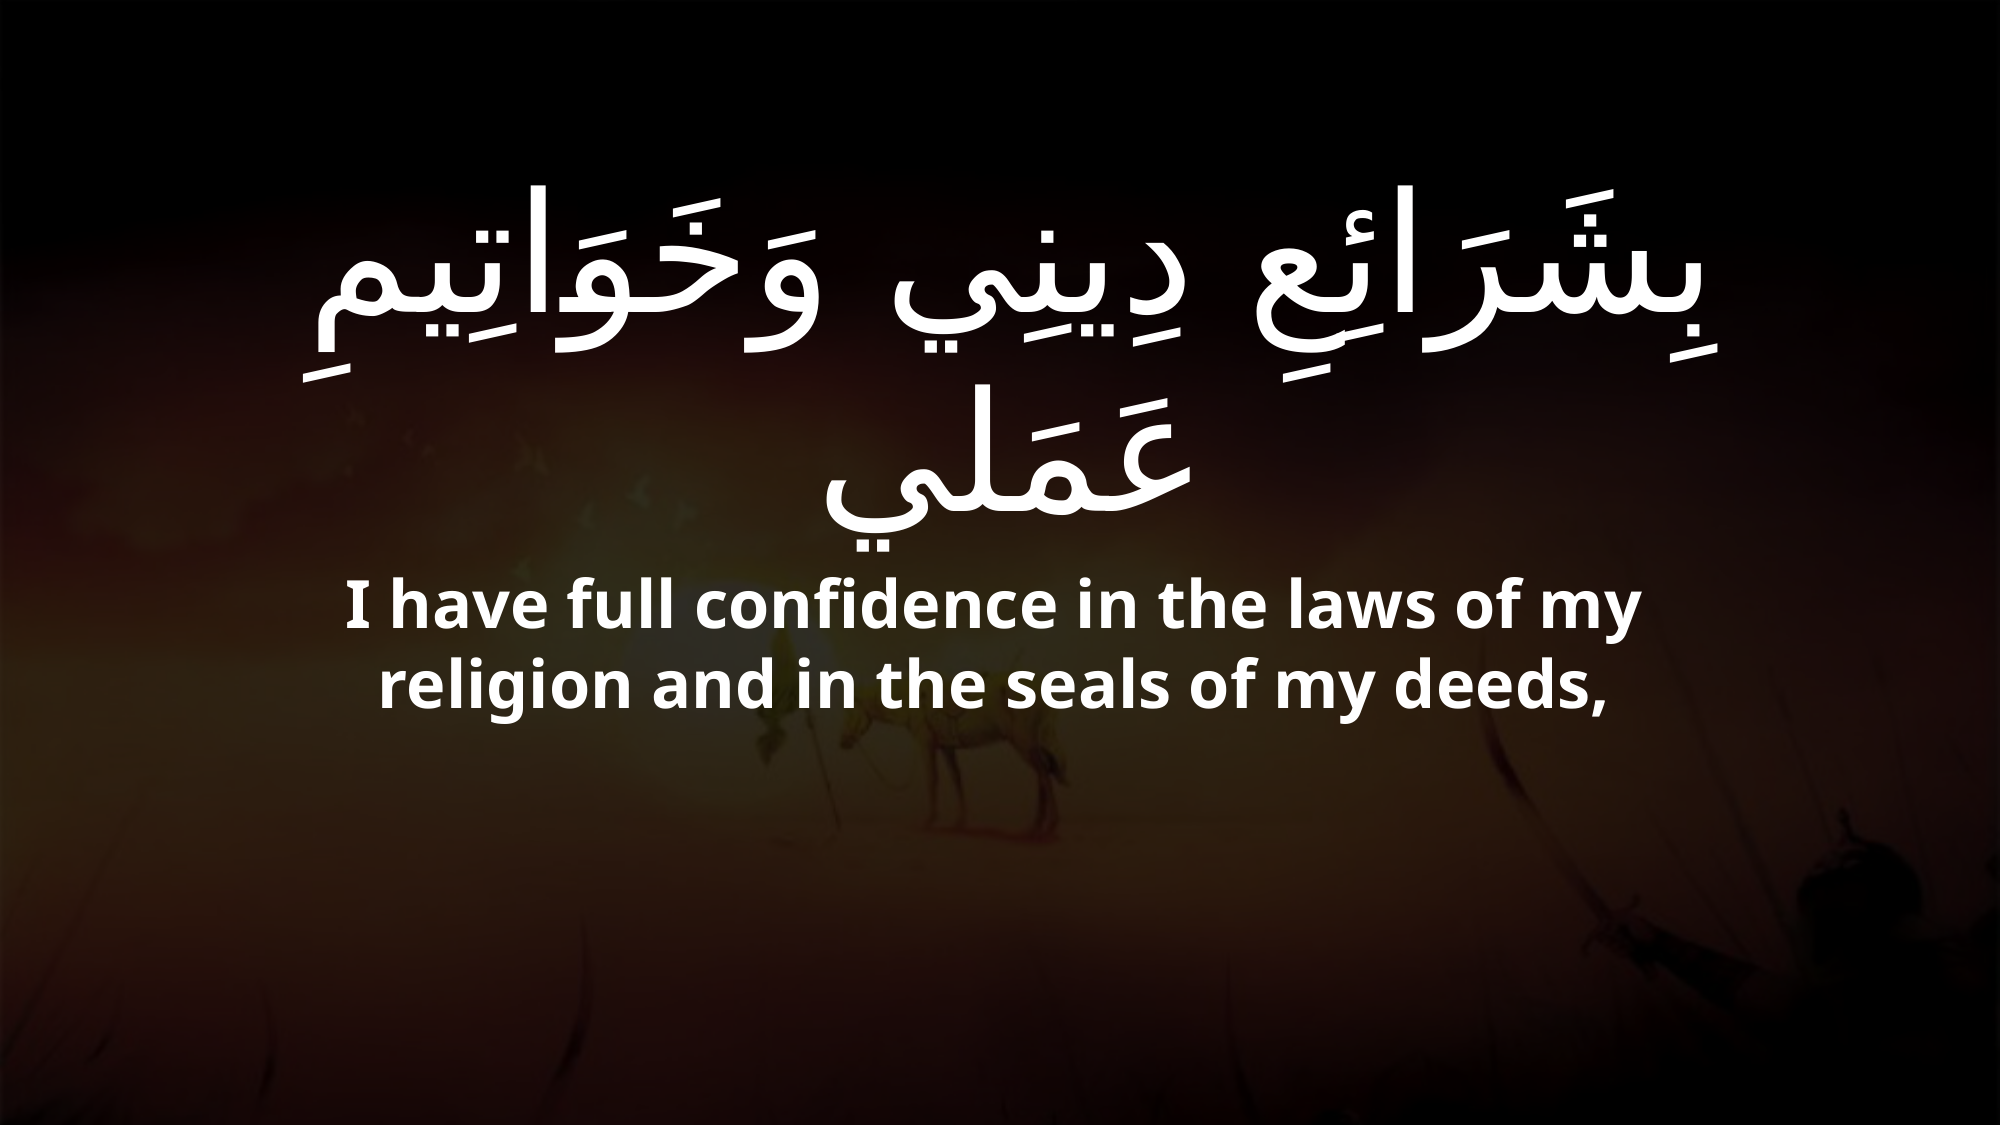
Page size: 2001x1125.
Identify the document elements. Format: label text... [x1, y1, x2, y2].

title بِشَرَائِعِ دِينِي وَخَوَاتِيمِ عَمَلي [102, 137, 1922, 553]
subtitle I have full confidence in the laws of my religion and in the seals of my deeds, [303, 554, 1686, 1125]
